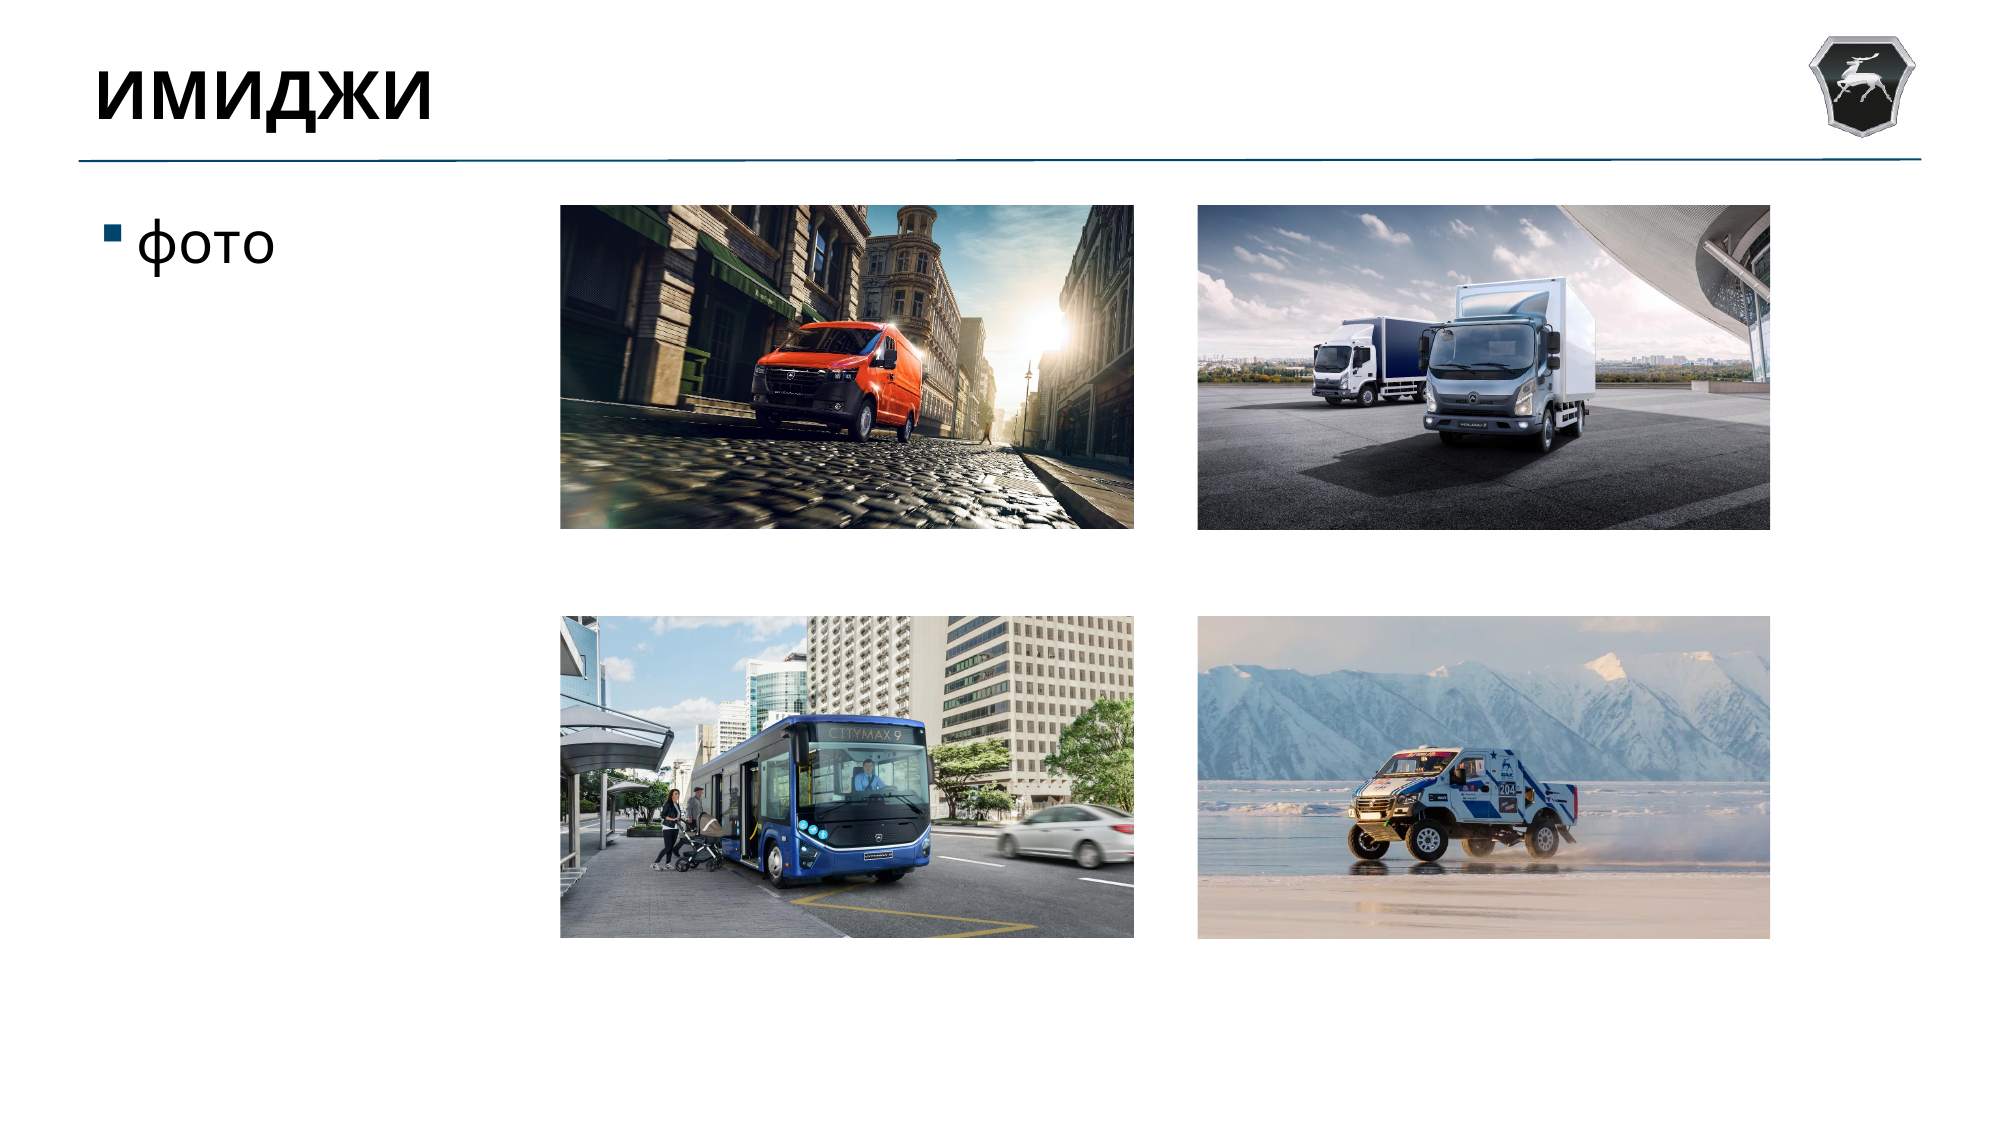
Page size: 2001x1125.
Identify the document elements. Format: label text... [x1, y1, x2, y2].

list фото [84, 205, 935, 920]
picture [1742, 0, 1982, 169]
picture [1197, 205, 1771, 530]
title имиджи [78, 29, 1791, 160]
picture [560, 615, 1134, 938]
picture [1197, 615, 1771, 939]
picture [560, 205, 1134, 529]
